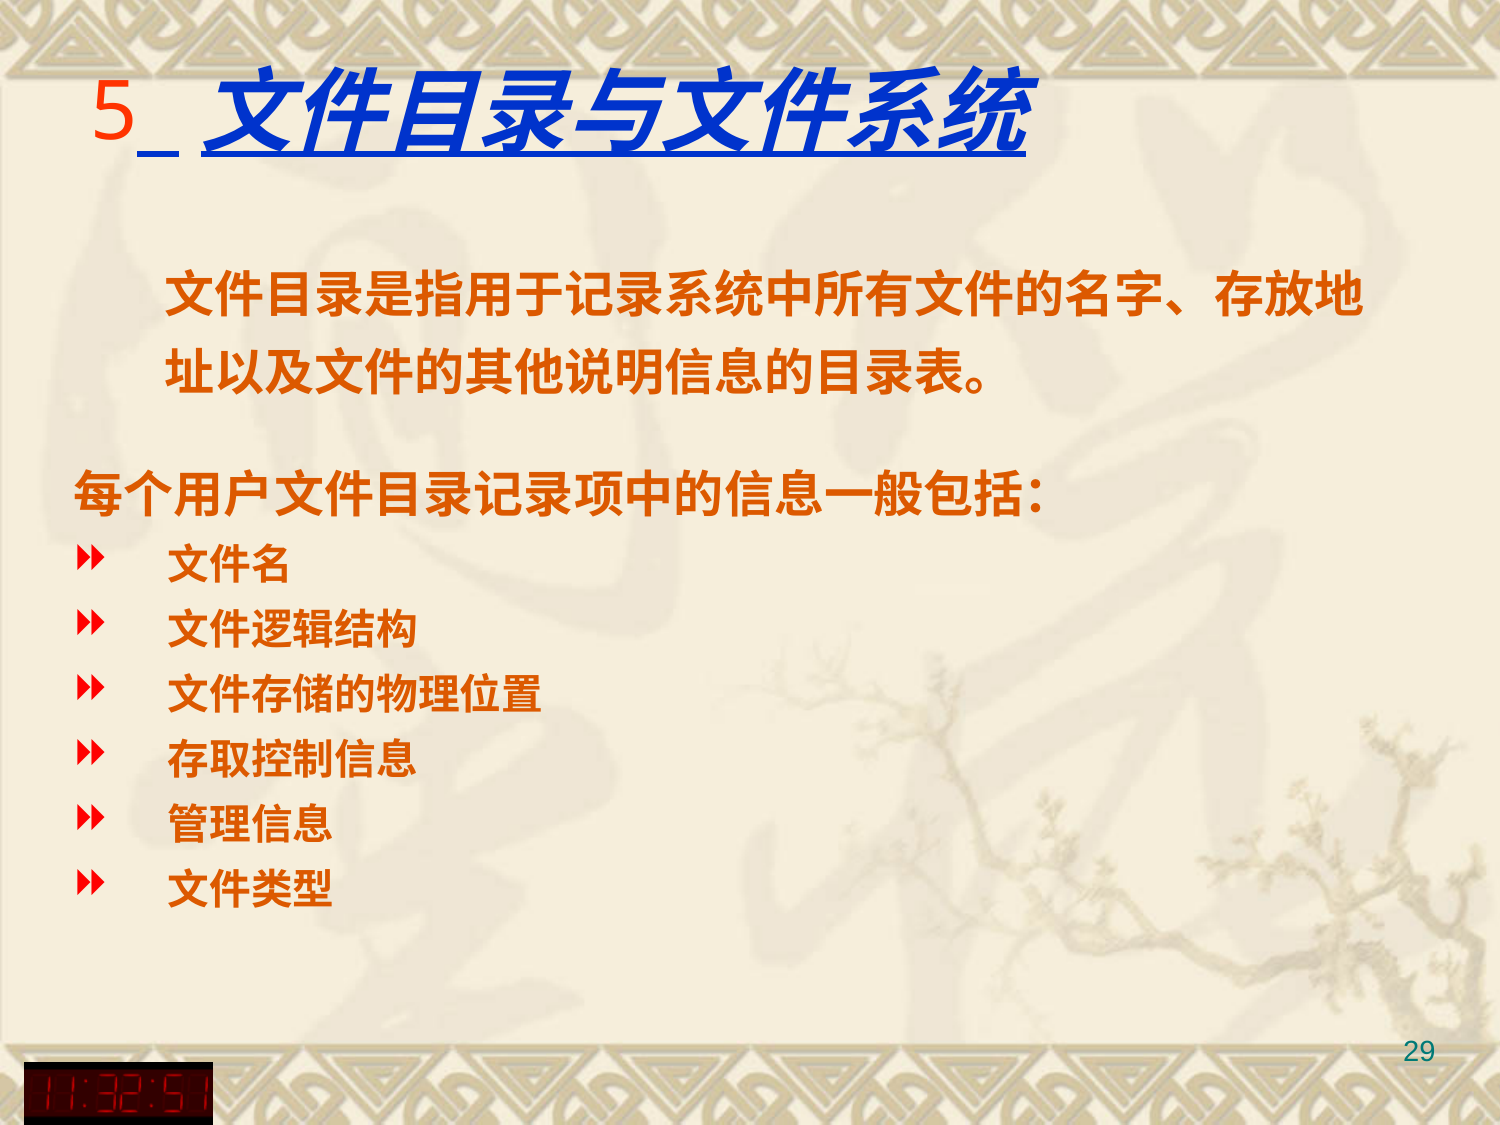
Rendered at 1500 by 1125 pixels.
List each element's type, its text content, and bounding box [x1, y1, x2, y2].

text_box 每个用户文件目录记录项中的信息一般包括： 文件名 文件逻辑结构 文件存储的物理位置 存取控制信息 管理信息 文件类型 [59, 437, 1277, 921]
title 文件目录与文件系统 [75, 45, 1425, 248]
picture [0, 0, 1500, 1125]
text_box 文件目录是指用于记录系统中所有文件的名字、存放地址以及文件的其他说明信息的目录表。 [149, 237, 1425, 409]
slide_number 29 [1074, 1024, 1451, 1103]
